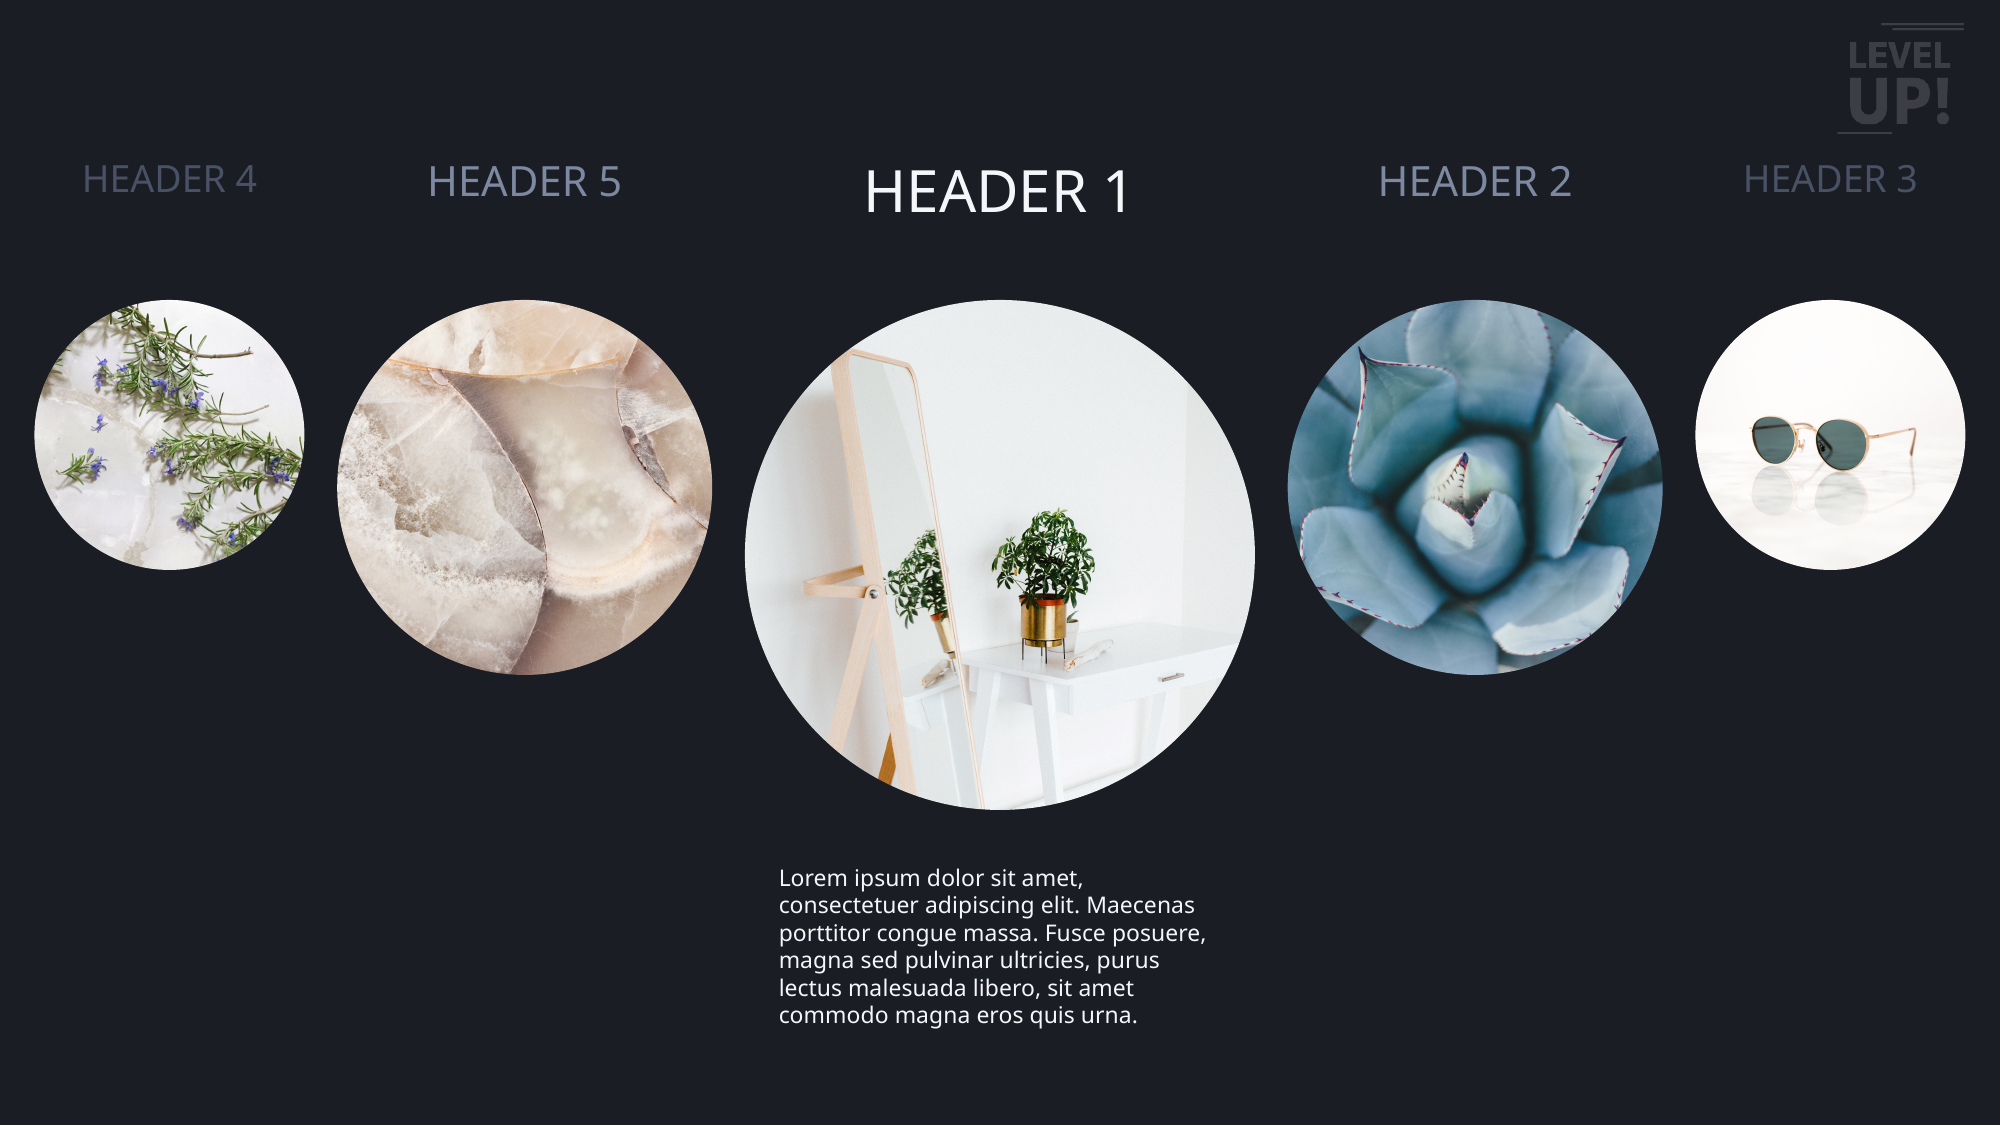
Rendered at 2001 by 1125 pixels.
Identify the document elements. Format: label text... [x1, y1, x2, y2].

picture [336, 299, 713, 676]
text_box HEADER 2 [1322, 154, 1628, 205]
text_box HEADER 5 [372, 154, 678, 205]
picture [34, 299, 305, 571]
picture [1287, 299, 1663, 676]
text_box HEADER 4 [17, 154, 322, 200]
picture [1695, 299, 1966, 571]
text_box HEADER 3 [1678, 154, 1983, 200]
text_box Lorem ipsum dolor sit amet, consectetuer adipiscing elit. Maecenas porttitor congue massa. Fusce posuere, magna sed pulvinar ultricies, purus lectus malesuada libero, sit amet commodo magna eros quis urna. [778, 863, 1222, 1056]
picture [1837, 23, 1965, 134]
picture [744, 299, 1256, 811]
text_box HEADER 1 [847, 154, 1153, 225]
